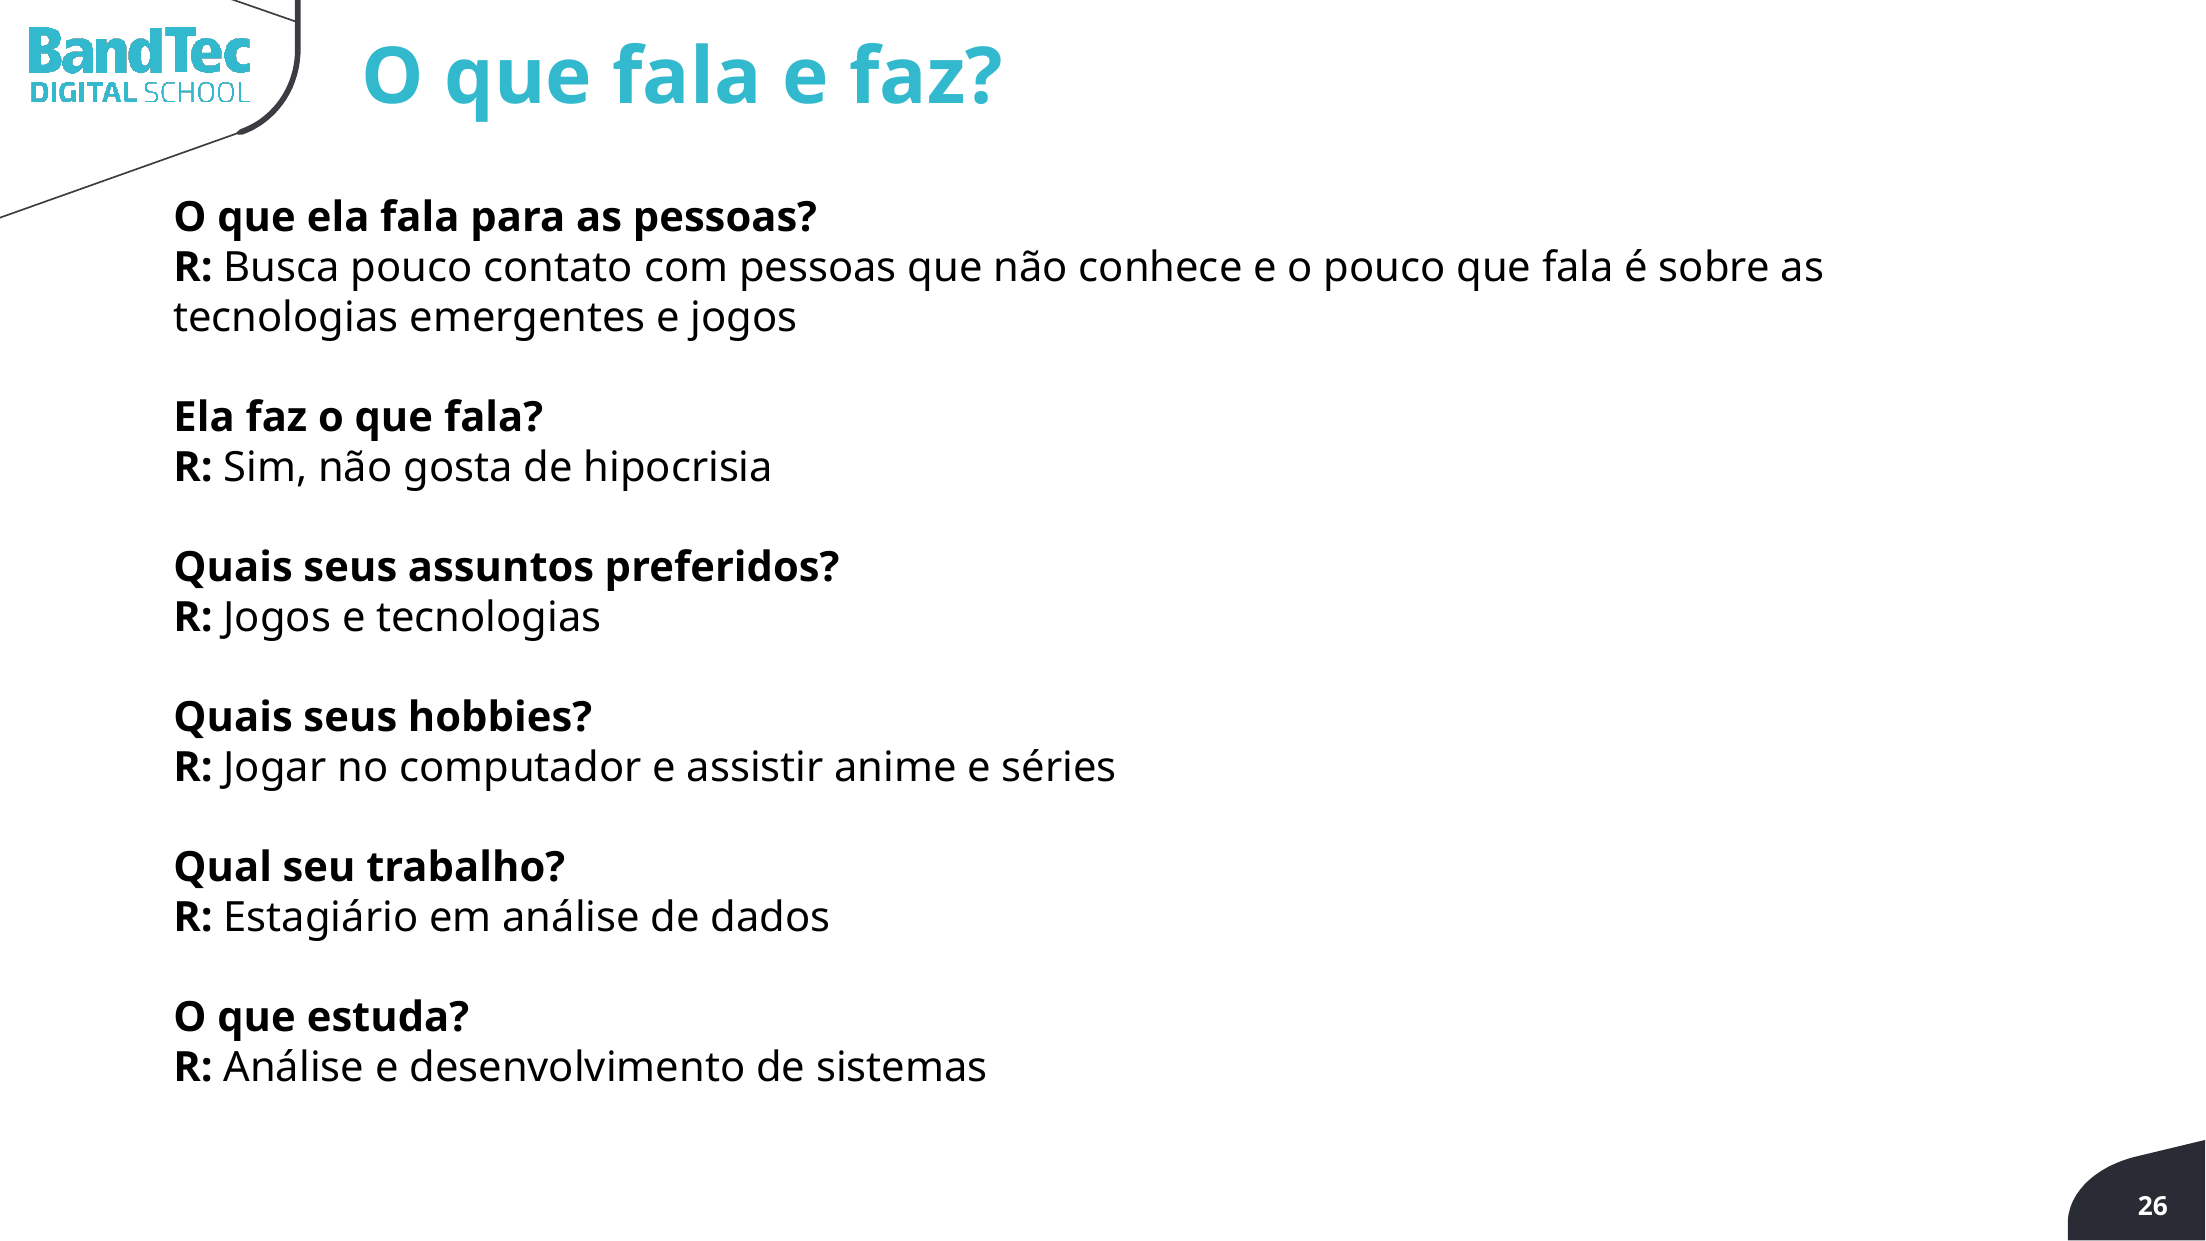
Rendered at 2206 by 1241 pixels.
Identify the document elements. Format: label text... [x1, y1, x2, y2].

list O que fala e faz? [346, 17, 2128, 144]
text_box O que ela fala para as pessoas? R: Busca pouco contato com pessoas que não conhece e o pouco que fala é sobre as tecnologias emergentes e jogos Ela faz o que fala? R: Sim, não gosta de hipocrisia Quais seus assuntos preferidos? R: Jogos e tecnologias Quais seus hobbies? R: Jogar no computador e assistir anime e séries Qual seu trabalho? R: Estagiário em análise de dados O que estuda? R: Análise e desenvolvimento de sistemas [158, 182, 2068, 1150]
slide_number 26 [2067, 1186, 2172, 1223]
picture [29, 27, 250, 110]
